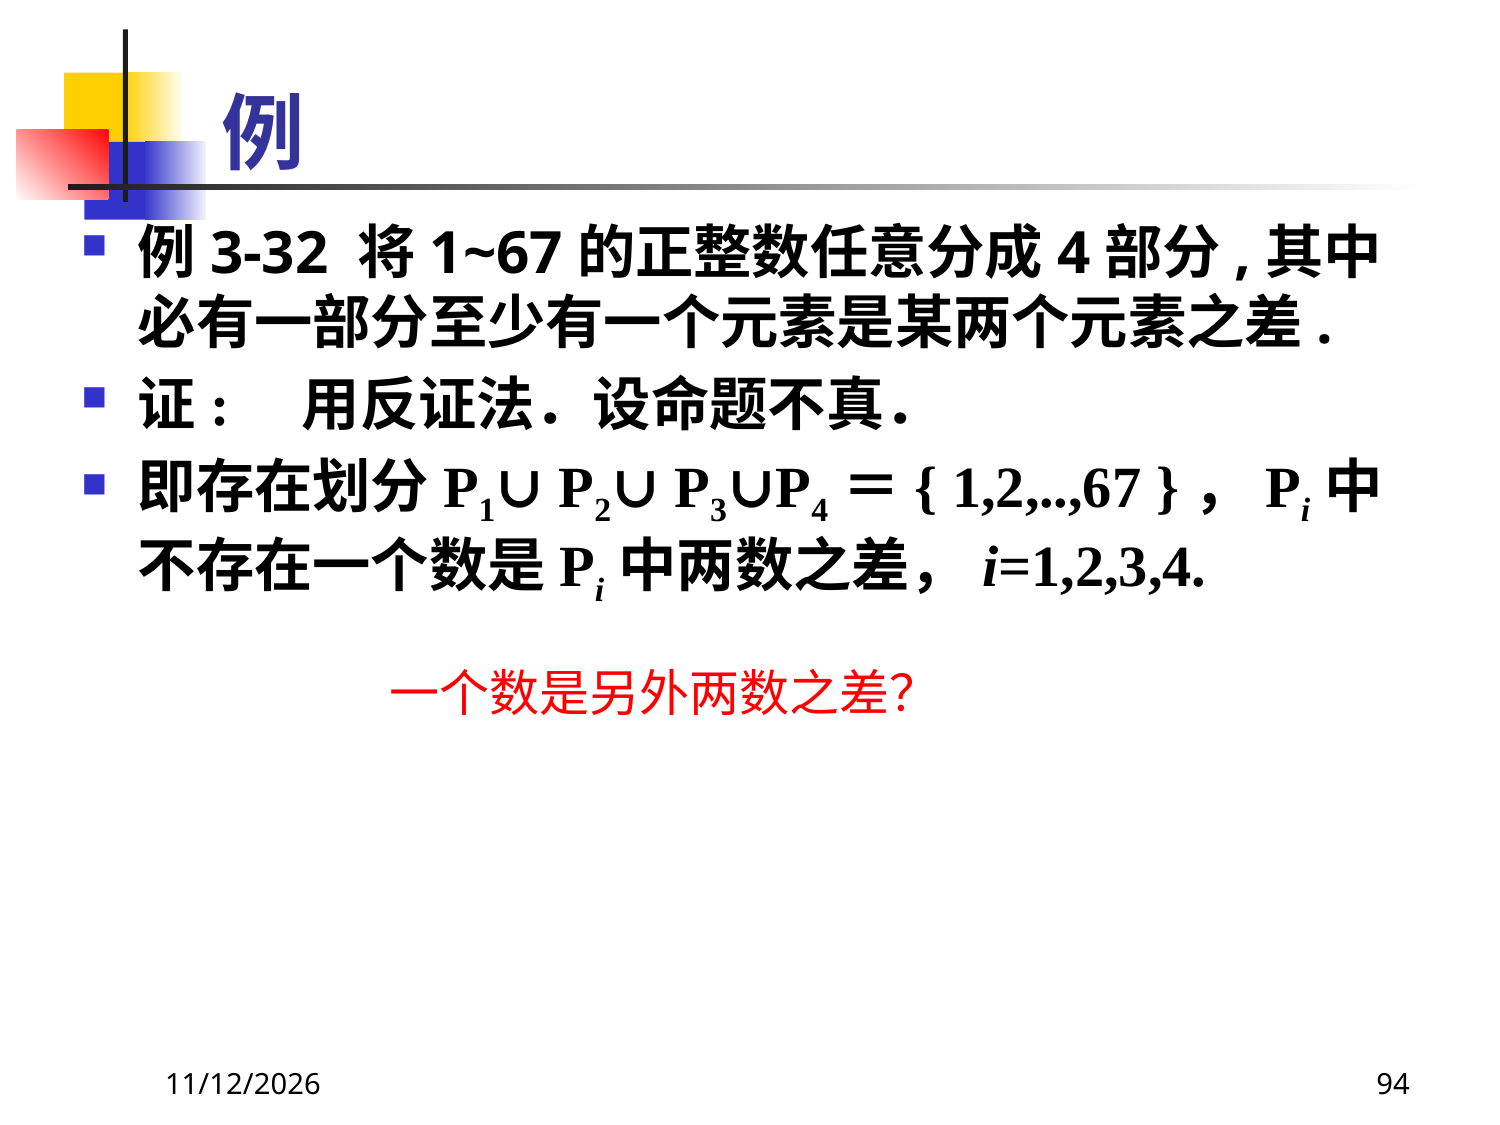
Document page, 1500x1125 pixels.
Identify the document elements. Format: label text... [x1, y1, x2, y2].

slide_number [149, 1037, 463, 1113]
text_box 一个数是另外两数之差？ [374, 653, 955, 729]
slide_number 94 [1112, 1037, 1426, 1113]
title 例 [206, 0, 1400, 188]
list 例3-32 将1~67的正整数任意分成4部分,其中必有一部分至少有一个元素是某两个元素之差. 证: 用反证法．设命题不真． 即存在划分P1∪ P2∪ P3∪P4＝{ 1,2,..,67 }，Pi中不存在一个数是Pi中两数之差，i=1,2,3,4. [66, 208, 1425, 634]
